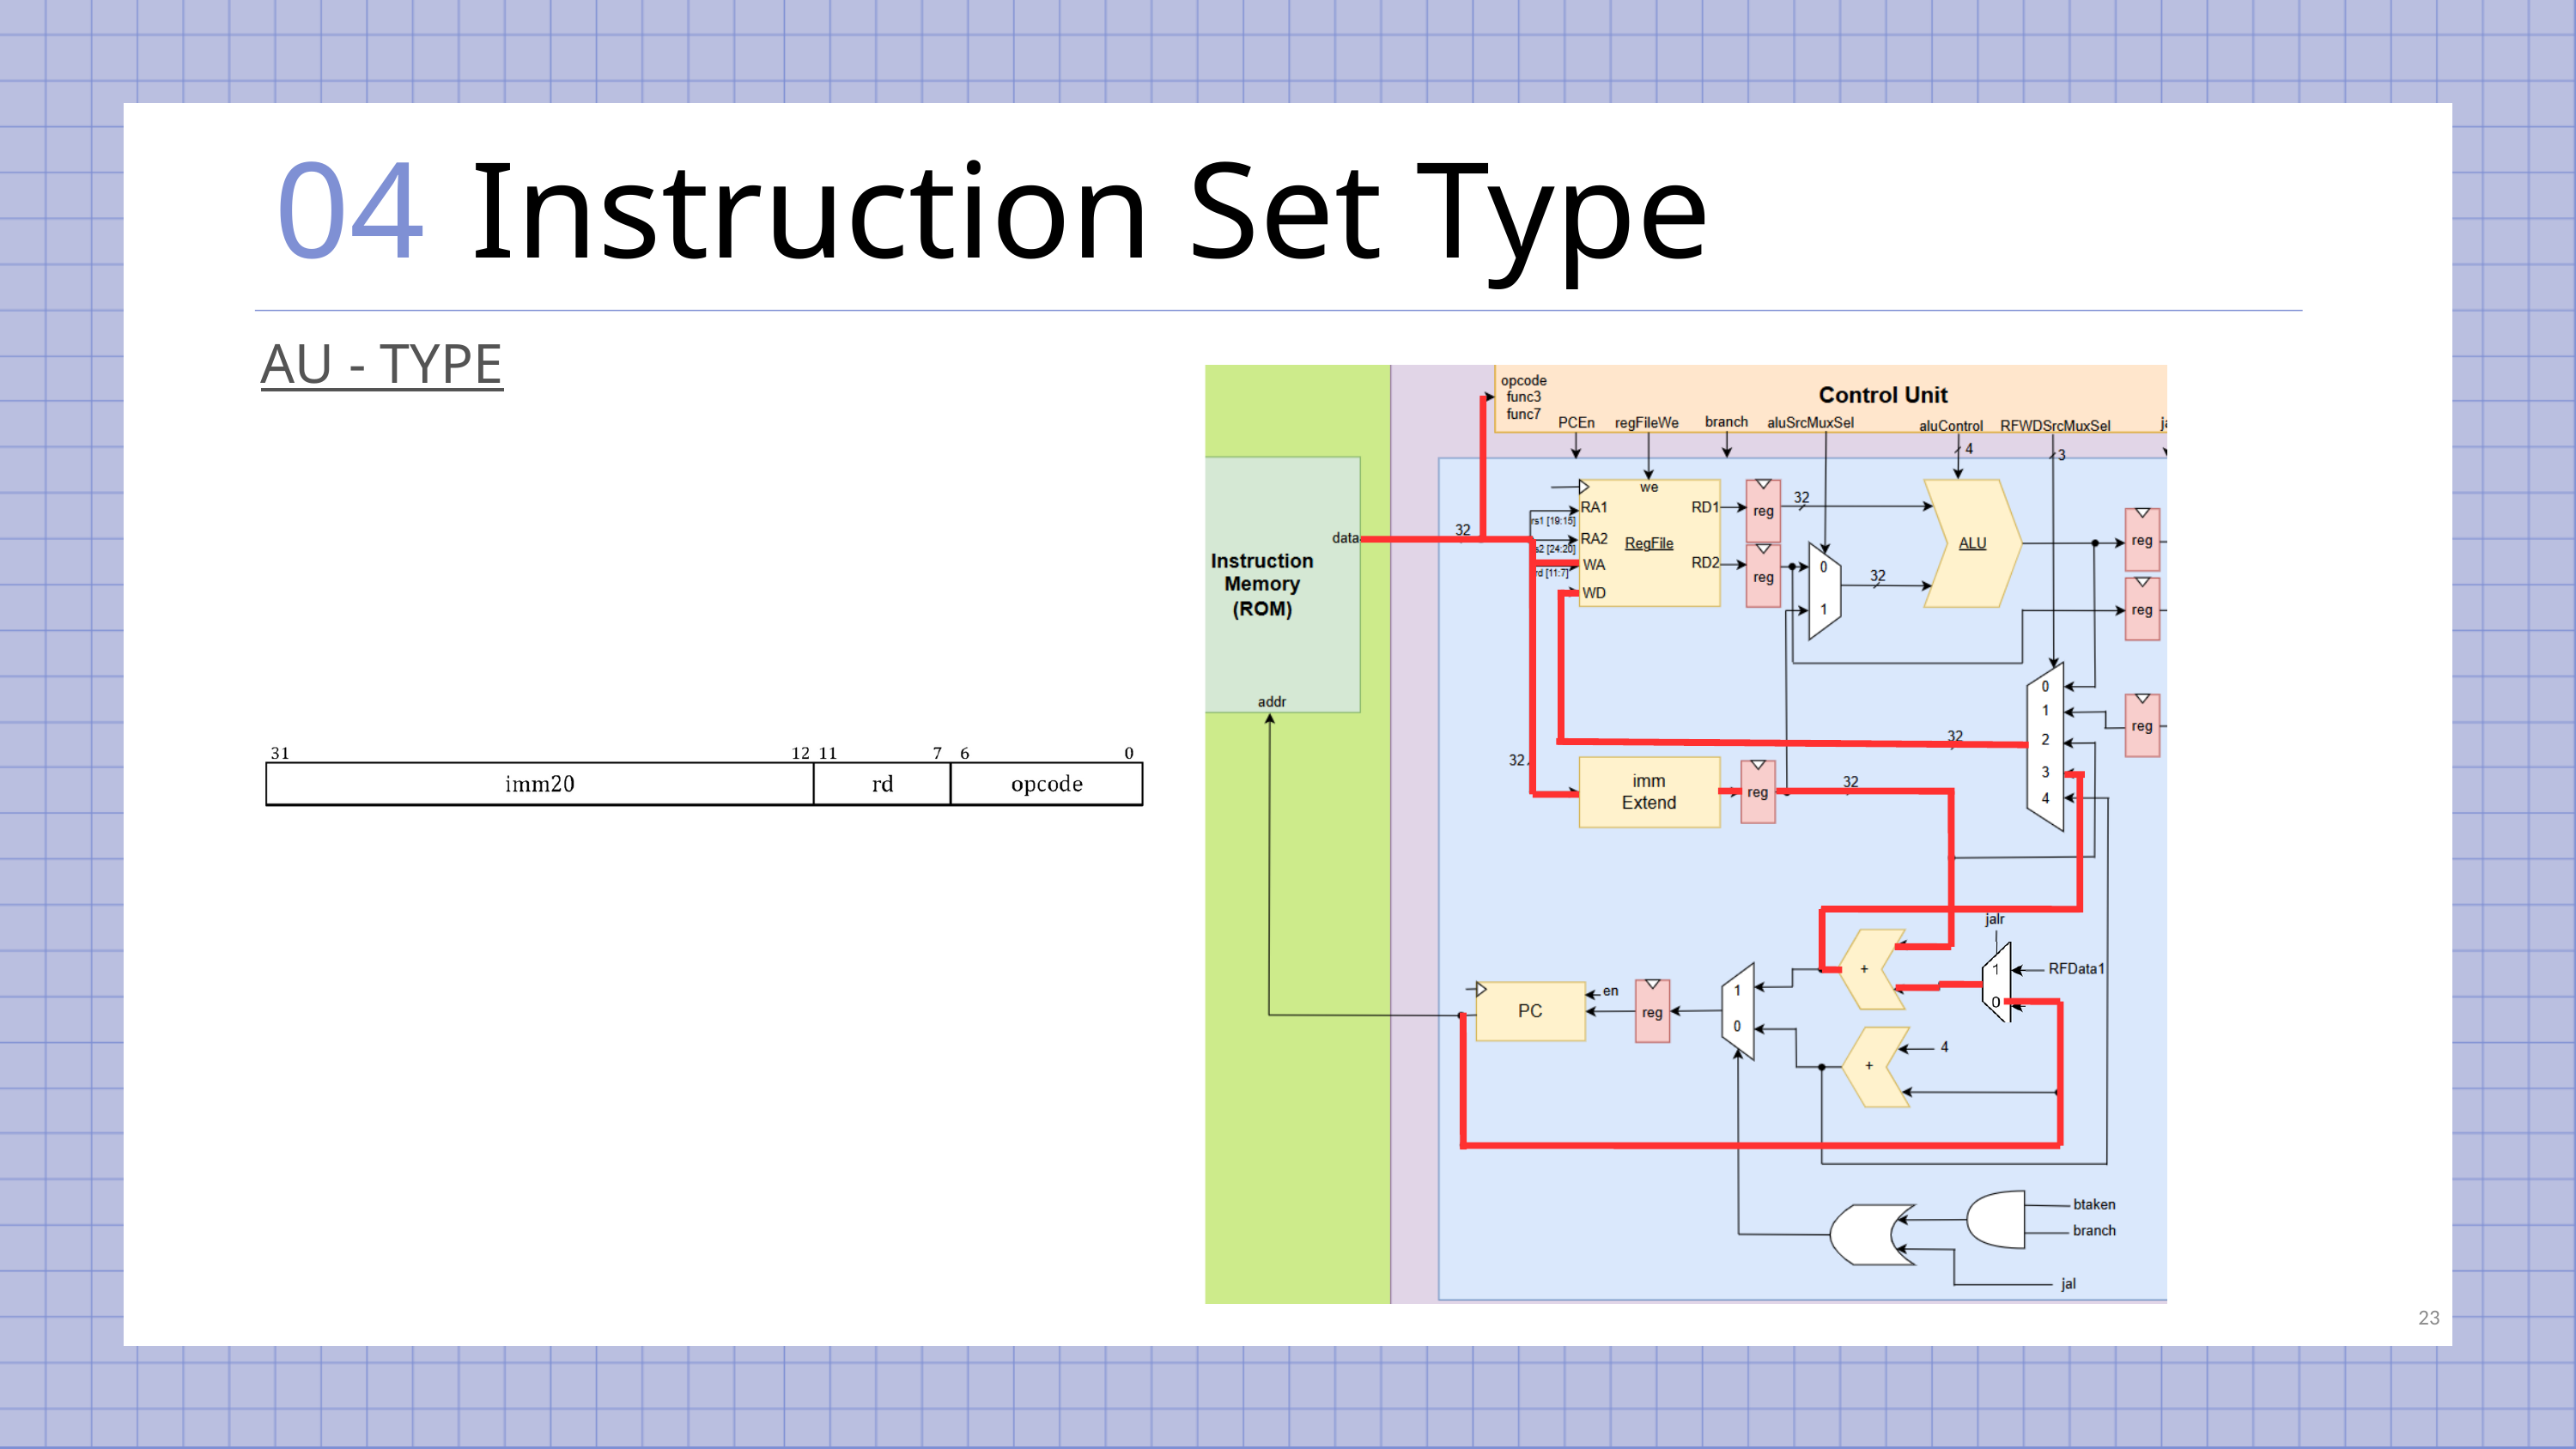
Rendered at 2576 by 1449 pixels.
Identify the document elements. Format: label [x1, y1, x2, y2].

text_box [0, 0, 2576, 1446]
text_box [123, 102, 2453, 1346]
